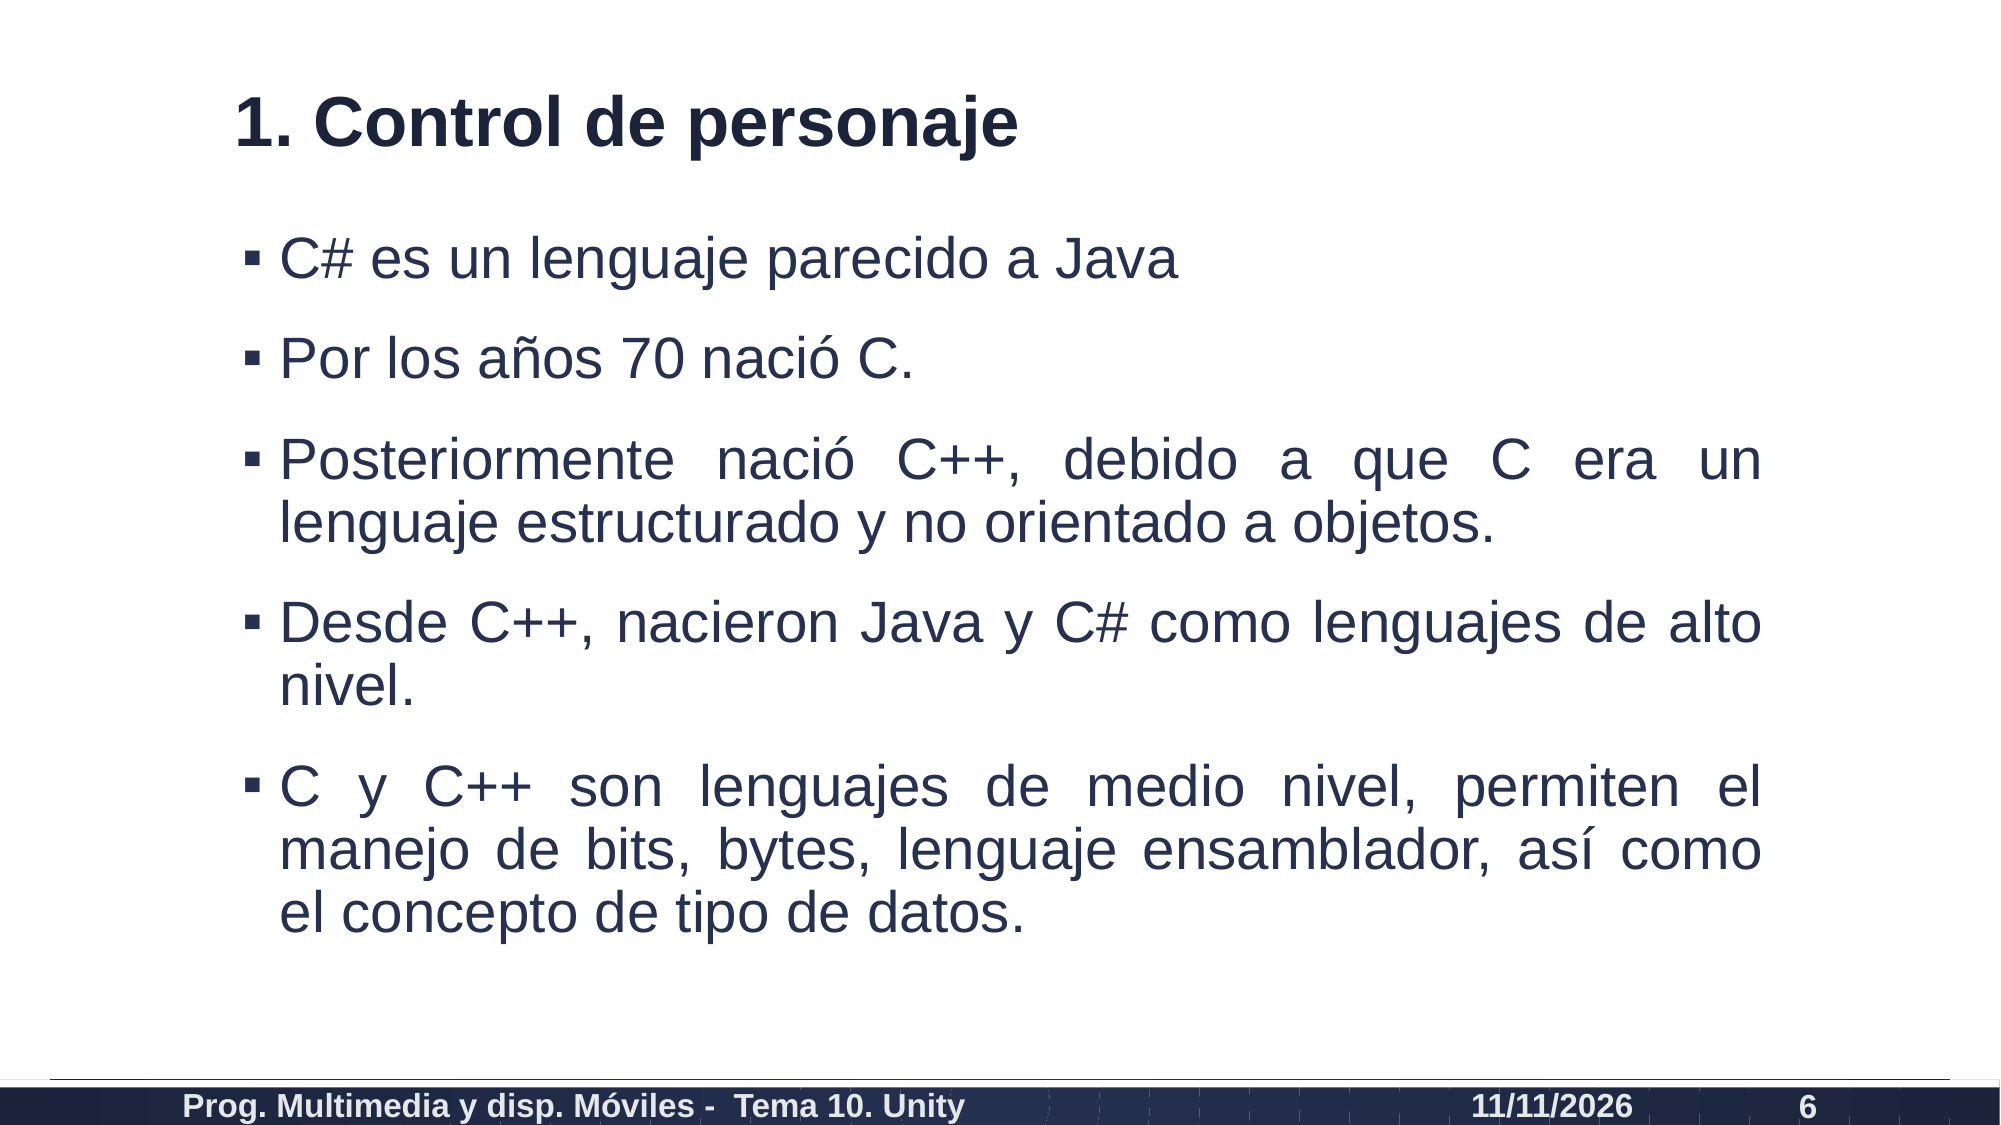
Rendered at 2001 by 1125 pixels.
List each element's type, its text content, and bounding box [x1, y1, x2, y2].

list C# es un lenguaje parecido a Java Por los años 70 nació C. Posteriormente nació C++, debido a que C era un lenguaje estructurado y no orientado a objetos. Desde C++, nacieron Java y C# como lenguajes de alto nivel. C y C++ son lenguajes de medio nivel, permiten el manejo de bits, bytes, lenguaje ensamblador, así como el concepto de tipo de datos. [219, 220, 1780, 989]
slide_number 6 [1674, 1085, 1833, 1125]
title 1. Control de personaje [219, 76, 1780, 170]
footer Prog. Multimedia y disp. Móviles - Tema 10. Unity [167, 1085, 1395, 1124]
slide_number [1420, 1085, 1649, 1124]
